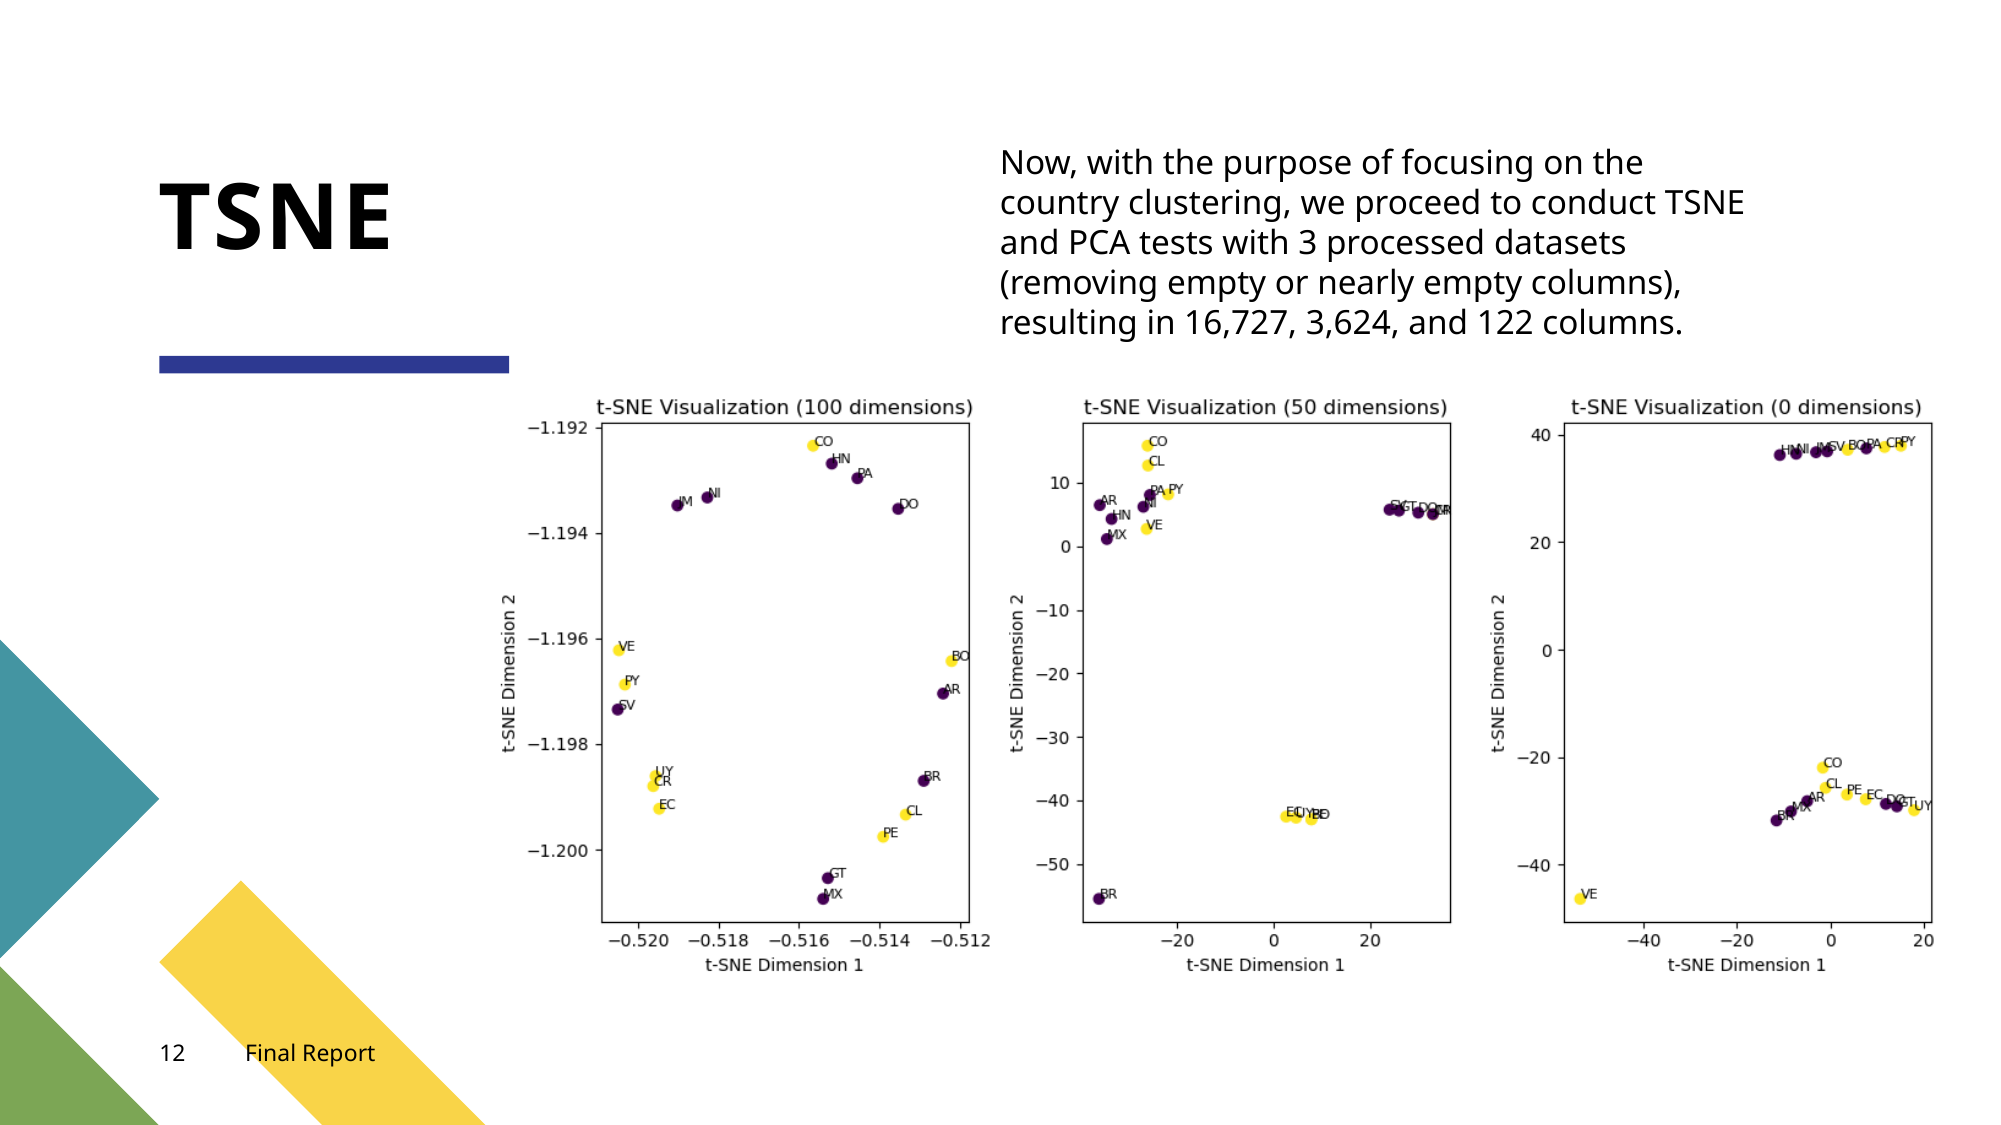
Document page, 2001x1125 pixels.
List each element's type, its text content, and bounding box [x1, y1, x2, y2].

text_box [158, 355, 510, 374]
footer Final Report [245, 1038, 491, 1080]
picture [490, 386, 1946, 987]
slide_number 12 [159, 1038, 245, 1080]
title TSNE [158, 13, 909, 270]
list Now, with the purpose of focusing on the country clustering, we proceed to conduct TSNE and PCA tests with 3 processed datasets (removing empty or nearly empty columns), resulting in 16,727, 3,624, and 122 columns. [999, 141, 1750, 354]
